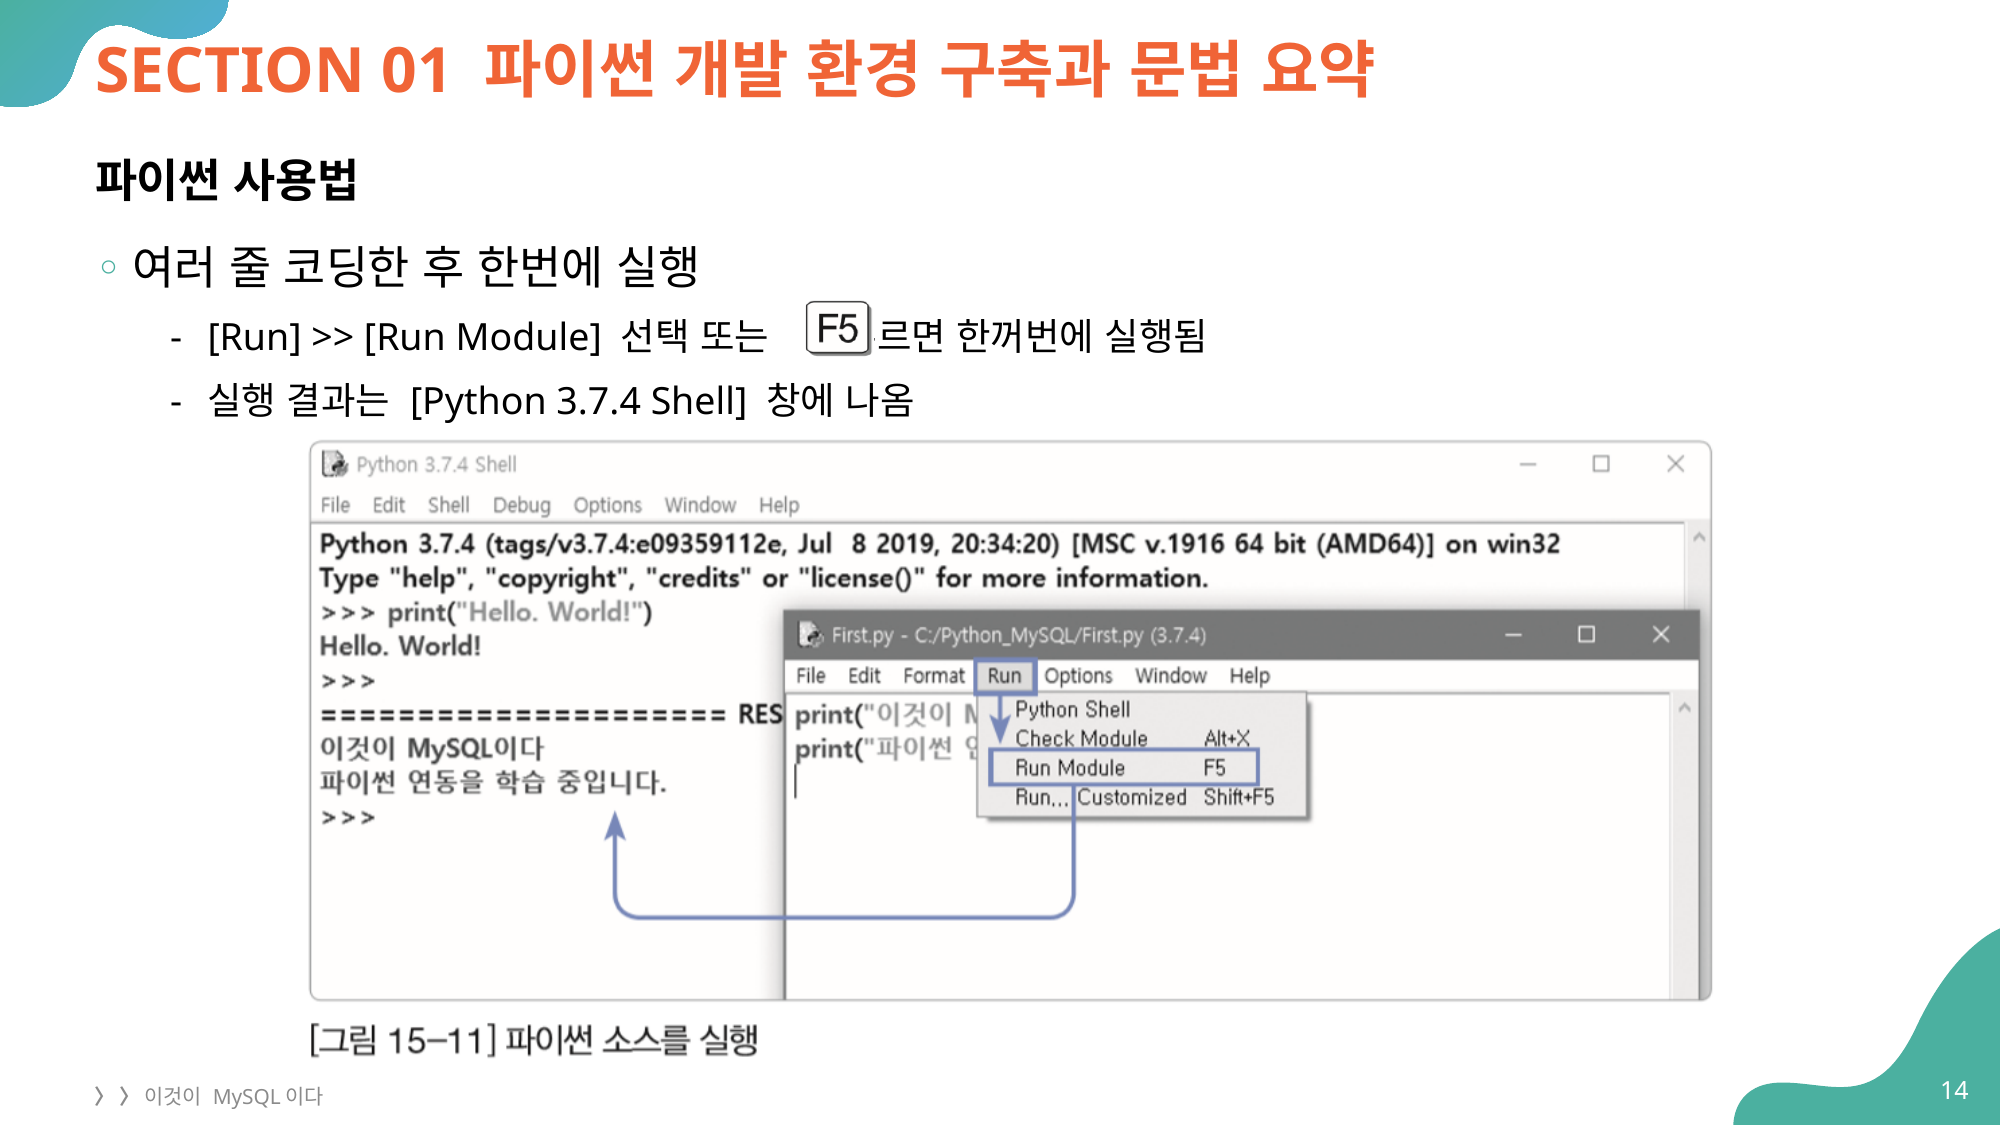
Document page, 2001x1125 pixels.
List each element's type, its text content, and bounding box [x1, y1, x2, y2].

picture [802, 297, 874, 358]
list 파이썬 사용법 여러 줄 코딩한 후 한번에 실행 [Run] >> [Run Module] 선택 또는 누르면 한꺼번에 실행됨 실행 결과는 [Python 3.7.4 Shell] 창에 나옴 [79, 133, 1931, 1062]
slide_number 14 [1917, 1061, 1984, 1122]
title SECTION 01 파이썬 개발 환경 구축과 문법 요약 [79, 17, 1931, 128]
footer 〉 〉 이것이 MySQL이다 [79, 1078, 755, 1114]
picture [302, 436, 1719, 1065]
